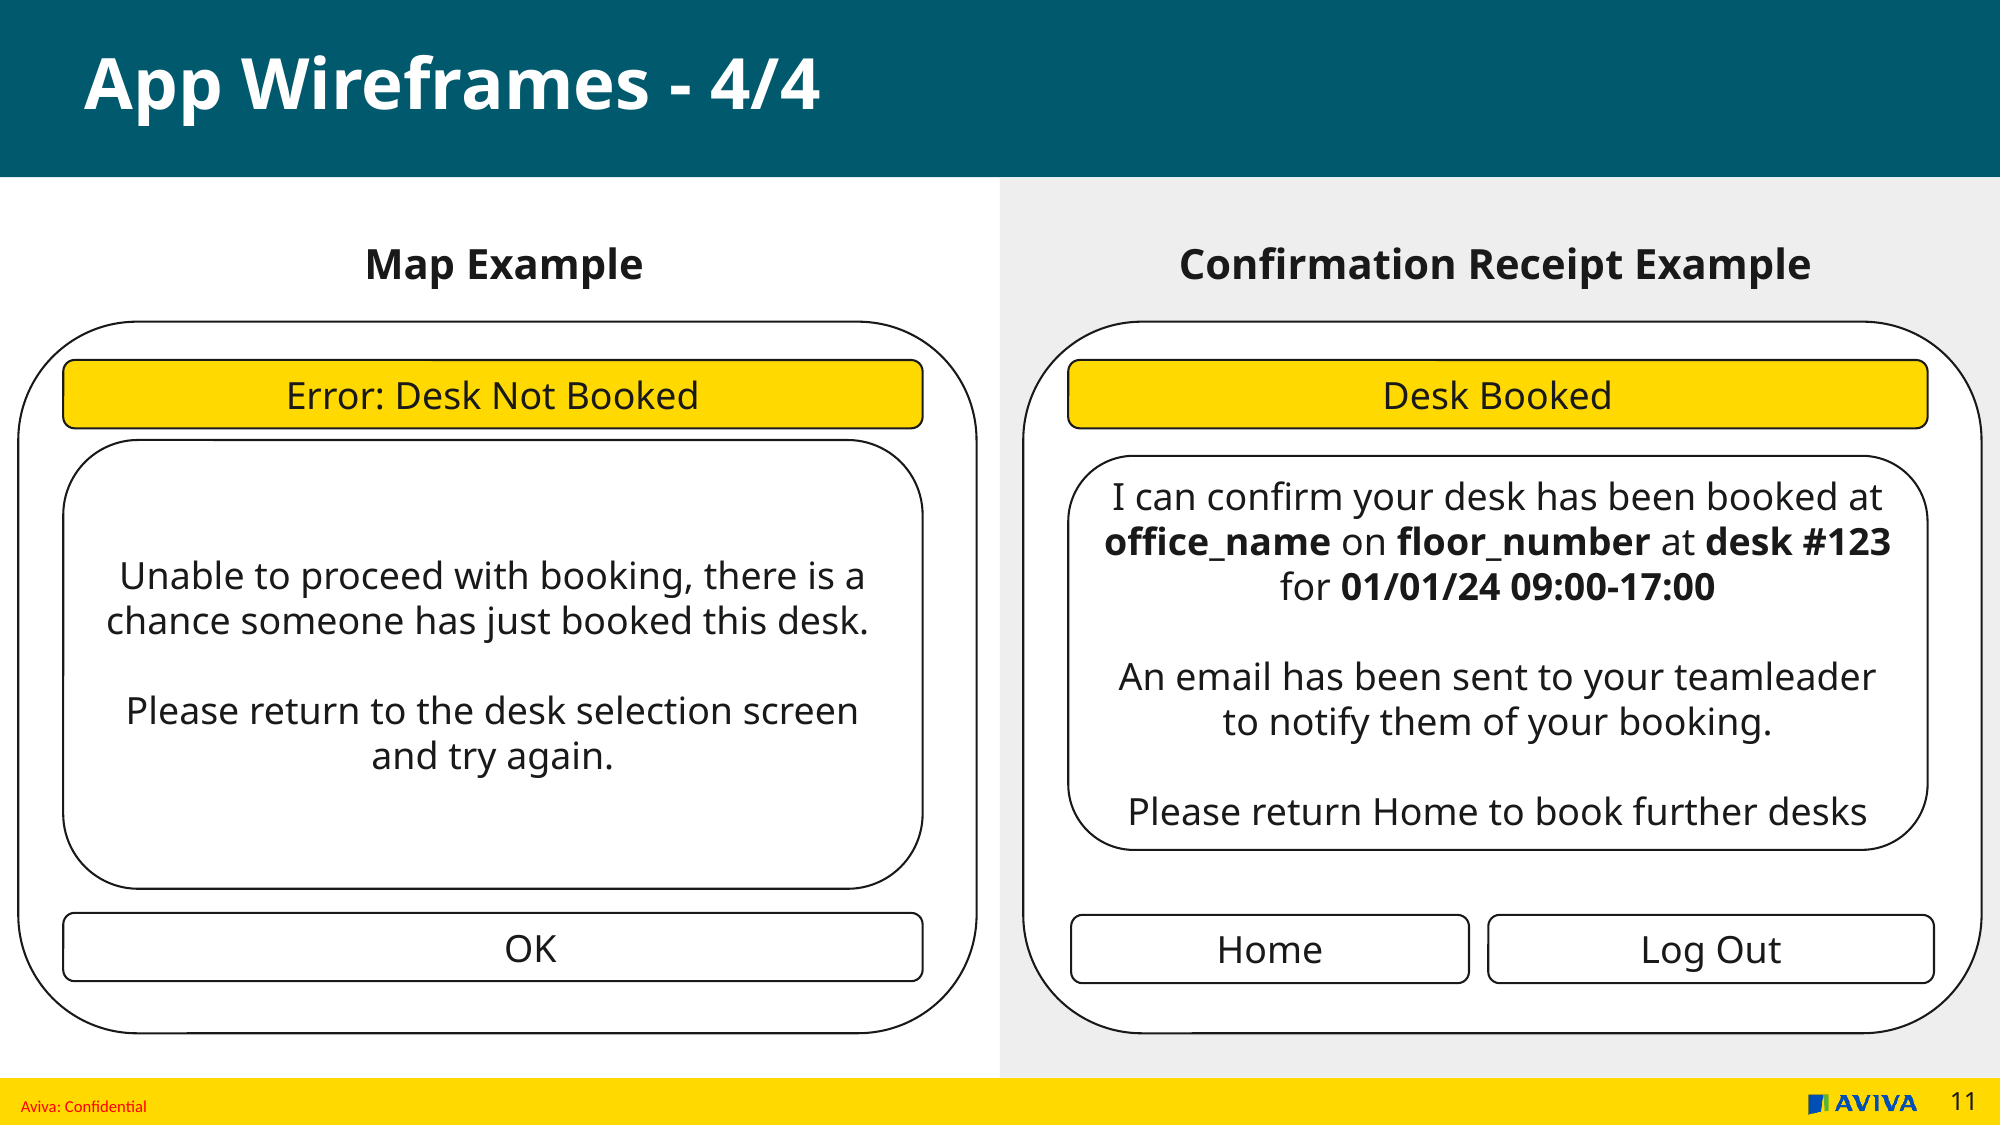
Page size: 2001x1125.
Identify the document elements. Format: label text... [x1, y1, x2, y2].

text_box Desk Booked [1067, 358, 1929, 430]
text_box Log Out [1487, 913, 1936, 985]
text_box Unable to proceed with booking, there is a chance someone has just booked this desk. Please return to the desk selection screen and try again. [62, 438, 924, 890]
text_box I can confirm your desk has been booked at office_name on floor_number at desk #123 for 01/01/24 09:00-17:00 An email has been sent to your teamleader to notify them of your booking. Please return Home to book further desks [1067, 454, 1929, 851]
picture [1792, 1078, 1933, 1125]
text_box Error: Desk Not Booked [62, 358, 924, 430]
list Confirmation Receipt Example [1077, 236, 1914, 322]
text_box [1022, 320, 1983, 1035]
list Map Example [85, 236, 923, 322]
text_box OK [62, 911, 924, 983]
text_box Home [1070, 913, 1471, 985]
title App Wireframes - 4/4 [84, 0, 1917, 176]
text_box [17, 320, 978, 1035]
